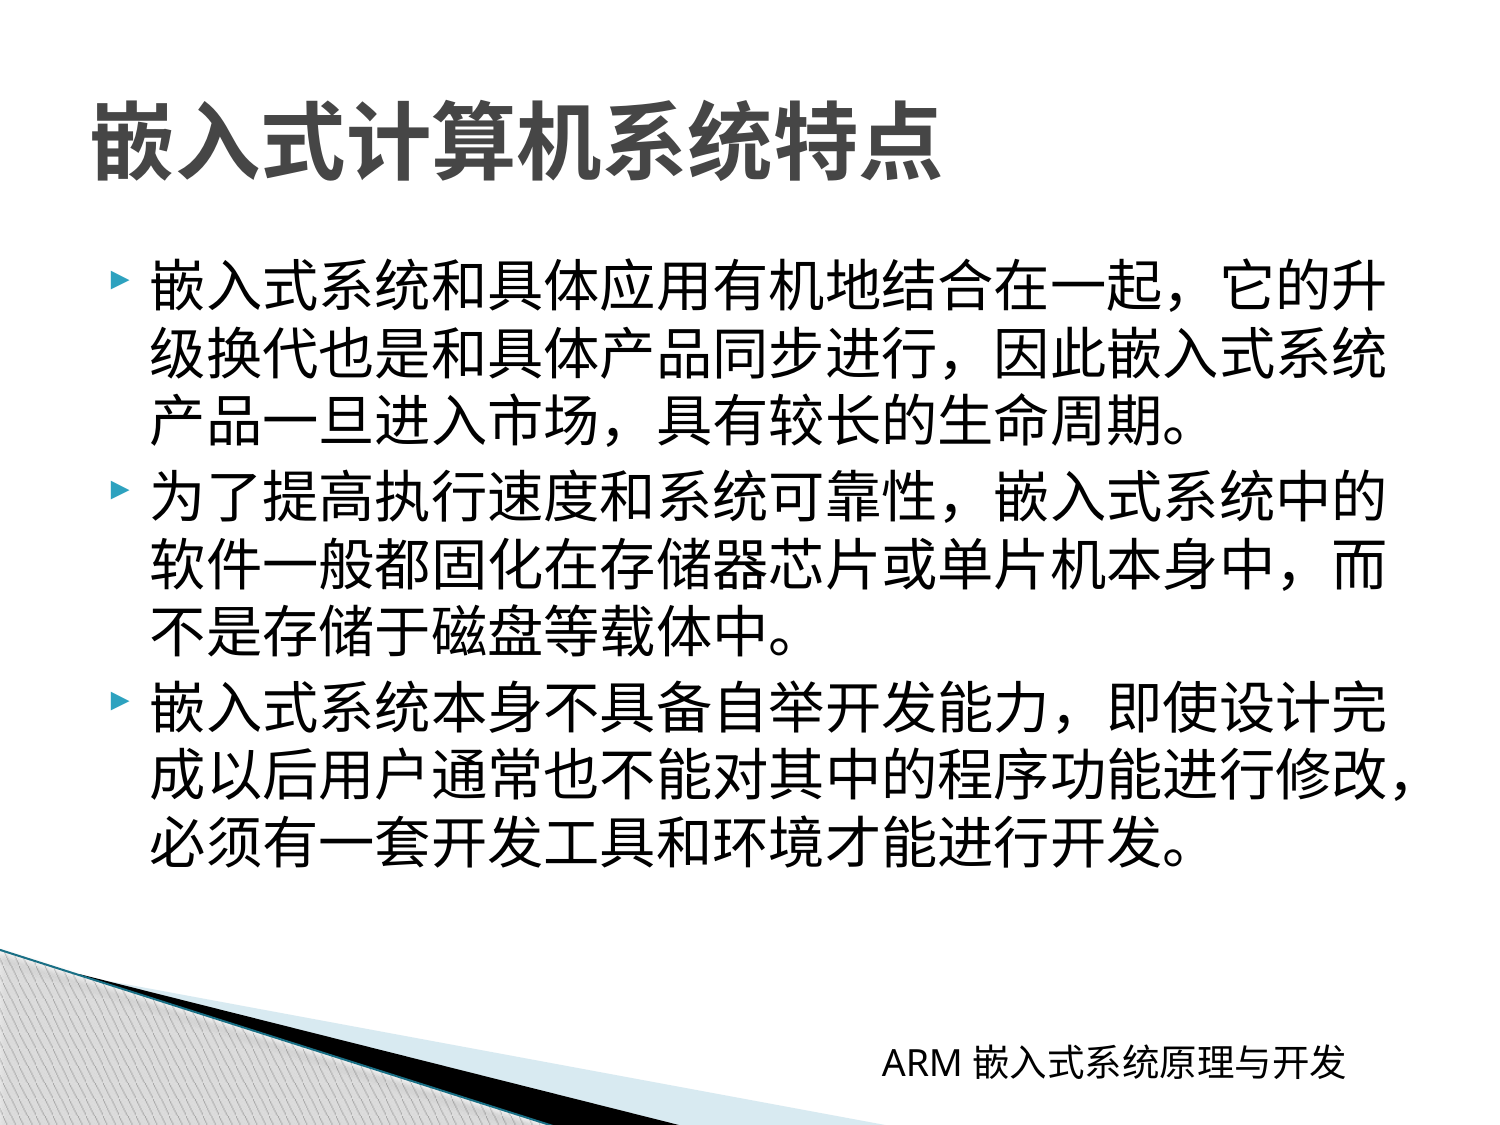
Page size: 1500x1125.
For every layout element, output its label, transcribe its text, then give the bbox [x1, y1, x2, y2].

list 嵌入式系统和具体应用有机地结合在一起，它的升级换代也是和具体产品同步进行，因此嵌入式系统产品一旦进入市场，具有较长的生命周期。 为了提高执行速度和系统可靠性，嵌入式系统中的软件一般都固化在存储器芯片或单片机本身中，而不是存储于磁盘等载体中。 嵌入式系统本身不具备自举开发能力，即使设计完成以后用户通常也不能对其中的程序功能进行修改，必须有一套开发工具和环境才能进行开发。 [75, 243, 1425, 986]
text_box ARM嵌入式系统原理与开发 [867, 1031, 1430, 1091]
title 嵌入式计算机系统特点 [75, 45, 1425, 233]
